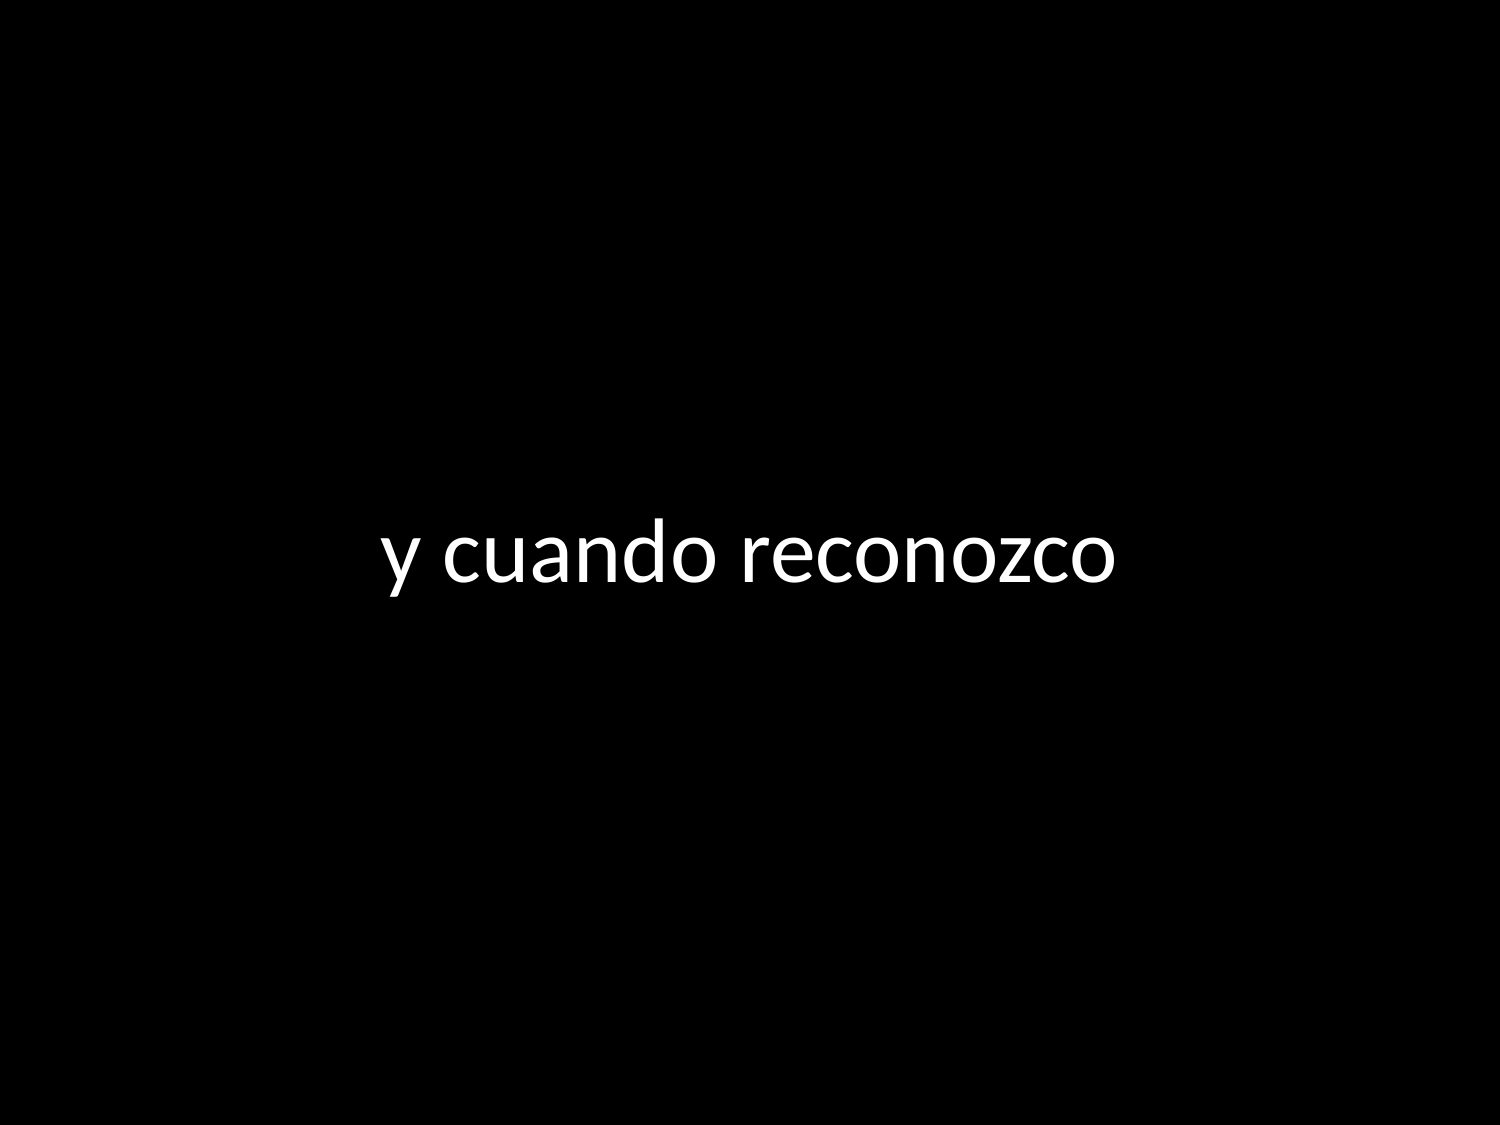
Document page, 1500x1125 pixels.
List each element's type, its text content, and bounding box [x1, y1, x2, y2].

title y cuando reconozco [75, 45, 1425, 1047]
